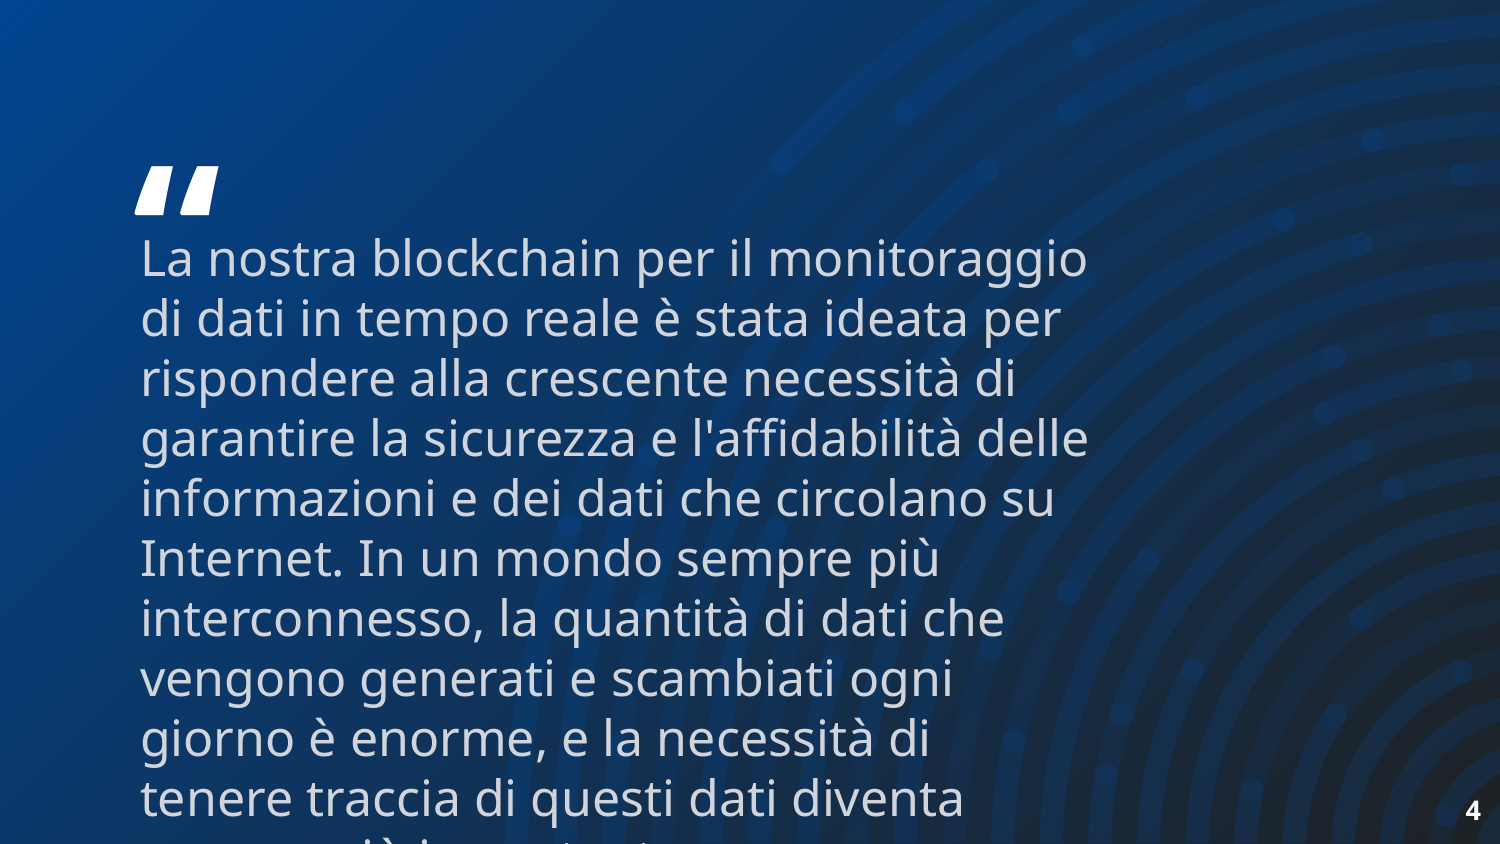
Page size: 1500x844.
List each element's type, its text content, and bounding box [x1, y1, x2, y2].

slide_number 4 [1391, 779, 1482, 844]
list La nostra blockchain per il monitoraggio di dati in tempo reale è stata ideata per rispondere alla crescente necessità di garantire la sicurezza e l'affidabilità delle informazioni e dei dati che circolano su Internet. In un mondo sempre più interconnesso, la quantità di dati che vengono generati e scambiati ogni giorno è enorme, e la necessità di tenere traccia di questi dati diventa sempre più importante. [140, 226, 1098, 792]
